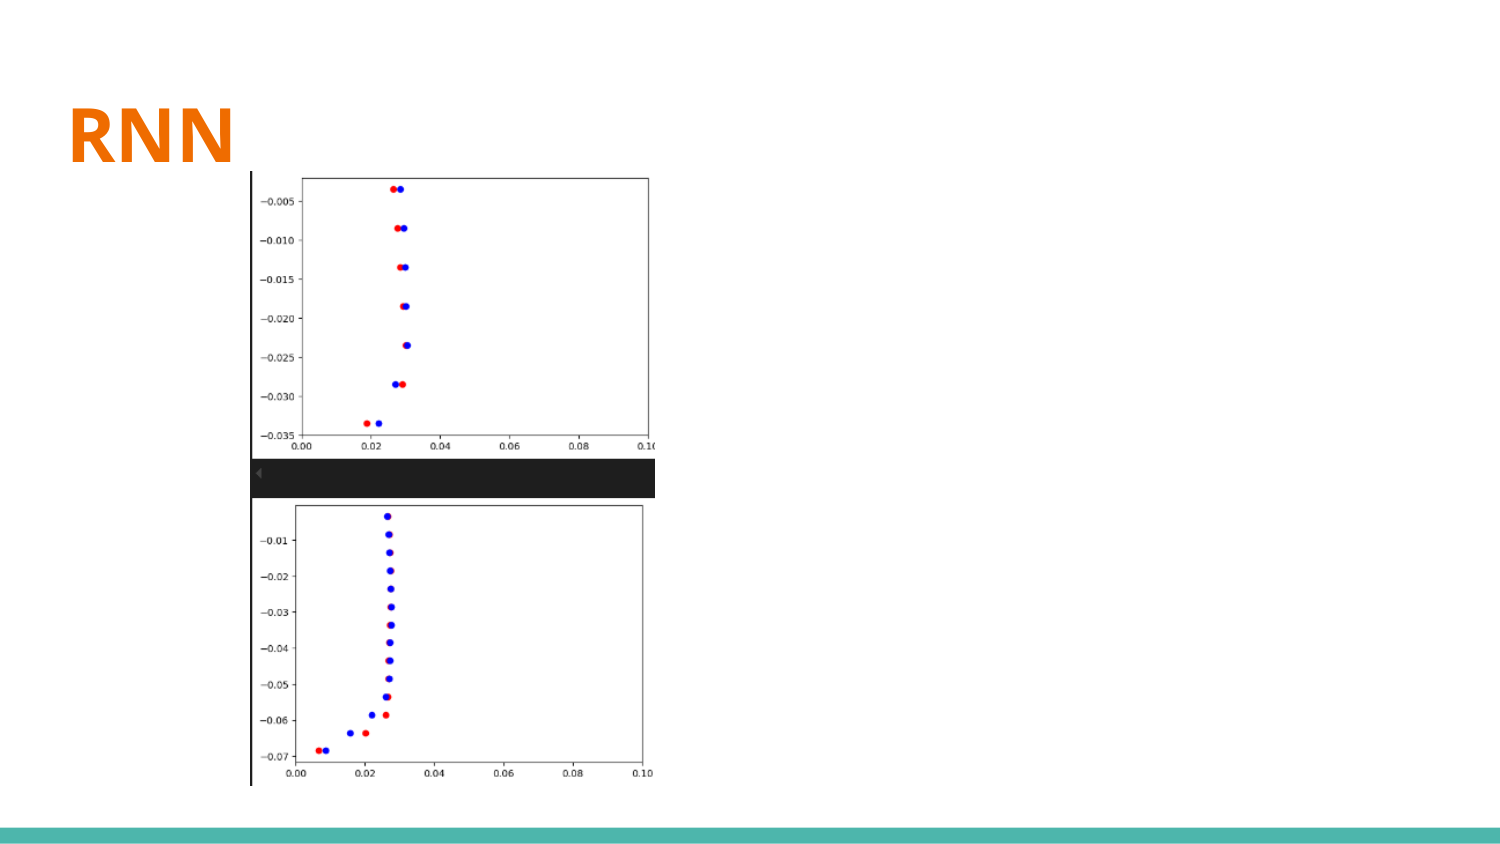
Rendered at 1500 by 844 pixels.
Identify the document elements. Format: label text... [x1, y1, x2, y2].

title RNN [51, 72, 1449, 189]
picture [250, 171, 655, 786]
